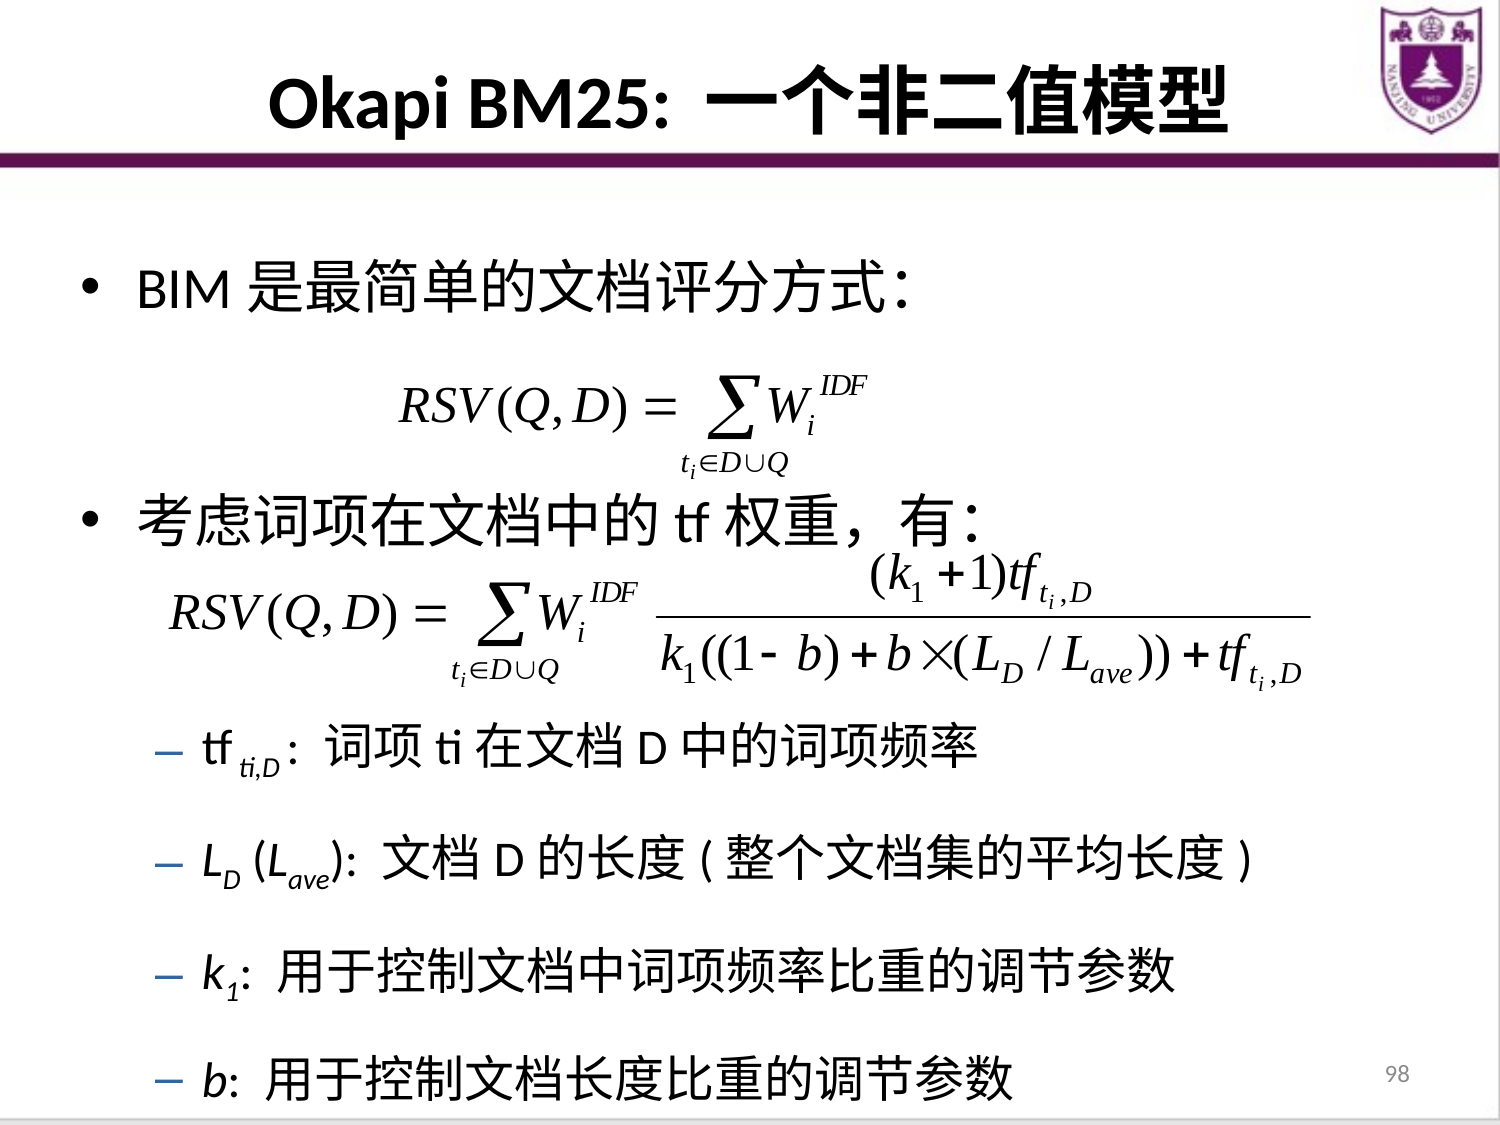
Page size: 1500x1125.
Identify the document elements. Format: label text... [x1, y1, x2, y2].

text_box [388, 361, 888, 492]
title Okapi BM25: 一个非二值模型 [75, 45, 1425, 152]
picture [0, 0, 1500, 1125]
list BIM是最简单的文档评分方式： 考虑词项在文档中的tf权重，有： tf ti,D : 词项ti在文档D中的词项频率 LD (Lave): 文档D的长度(整个文档集的平均长度) k1: 用于控制文档中词项频率比重的调节参数 b: 用于控制文档长度比重的调节参数 [64, 208, 1415, 951]
slide_number 98 [1074, 1042, 1425, 1103]
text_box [159, 538, 1321, 704]
